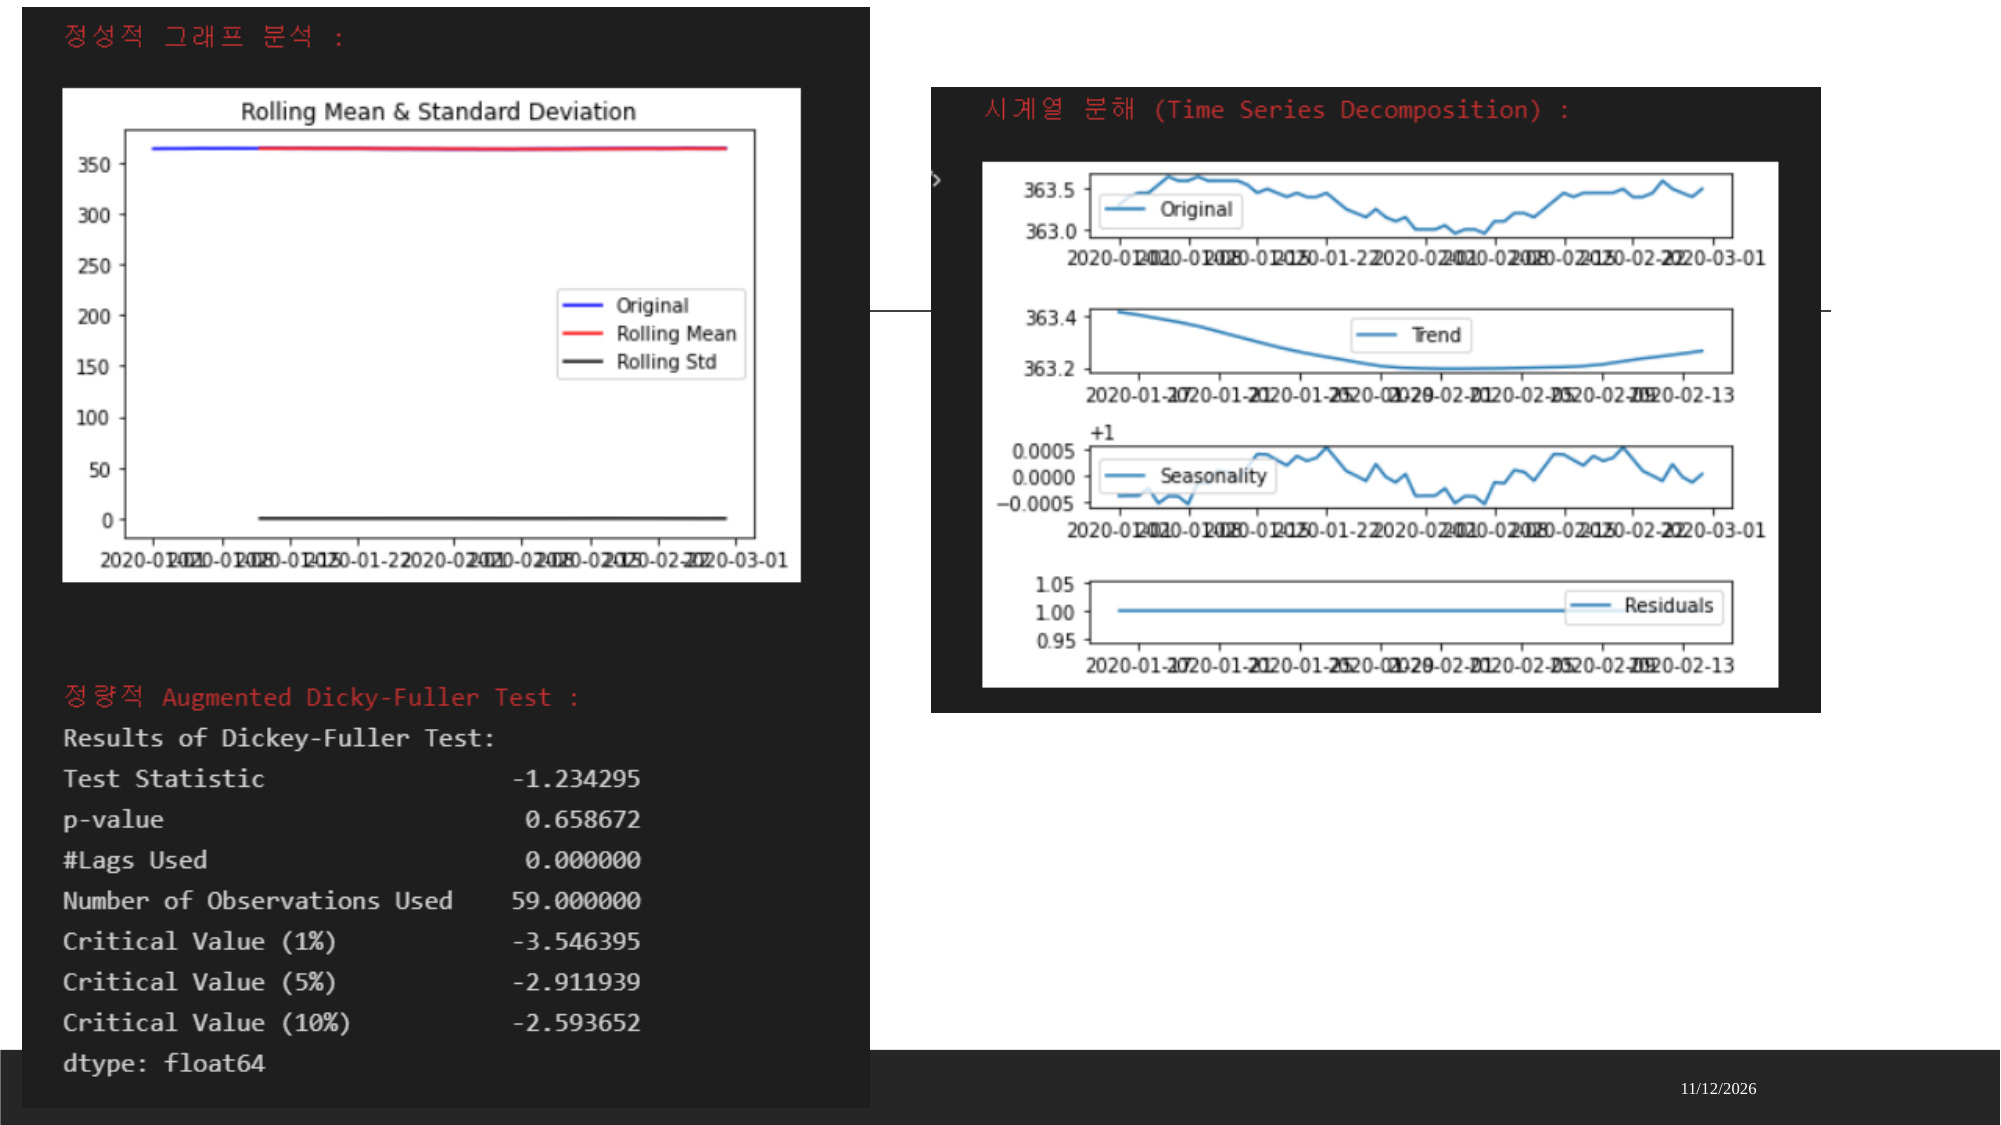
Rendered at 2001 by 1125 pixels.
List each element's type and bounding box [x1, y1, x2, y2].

picture [930, 86, 1821, 713]
slide_number [1348, 1057, 1773, 1118]
picture [21, 7, 870, 1109]
